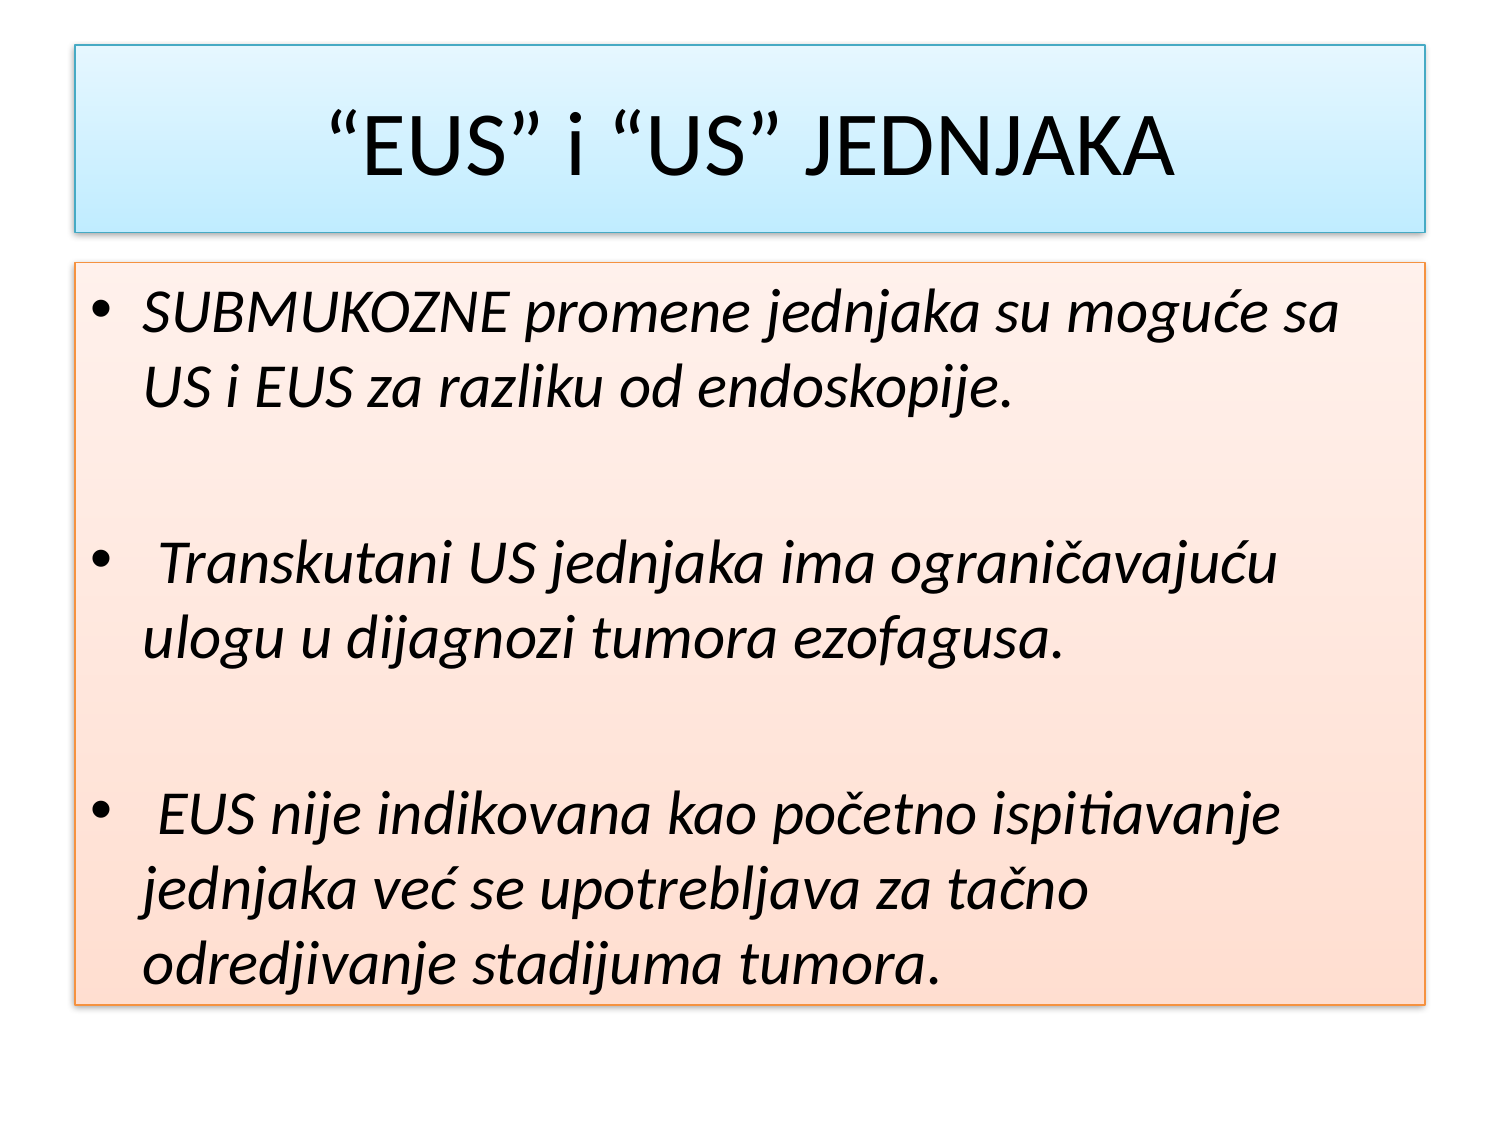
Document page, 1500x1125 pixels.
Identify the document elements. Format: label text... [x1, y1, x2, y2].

list SUBMUKOZNE promene jednjaka su moguće sa US i EUS za razliku od endoskopije. Transkutani US jednjaka ima ograničavajuću ulogu u dijagnozi tumora ezofagusa. EUS nije indikovana kao početno ispitiavanje jednjaka već se upotrebljava za tačno odredjivanje stadijuma tumora. [74, 262, 1426, 1006]
title “EUS” i “US” JEDNJAKA [74, 44, 1426, 233]
